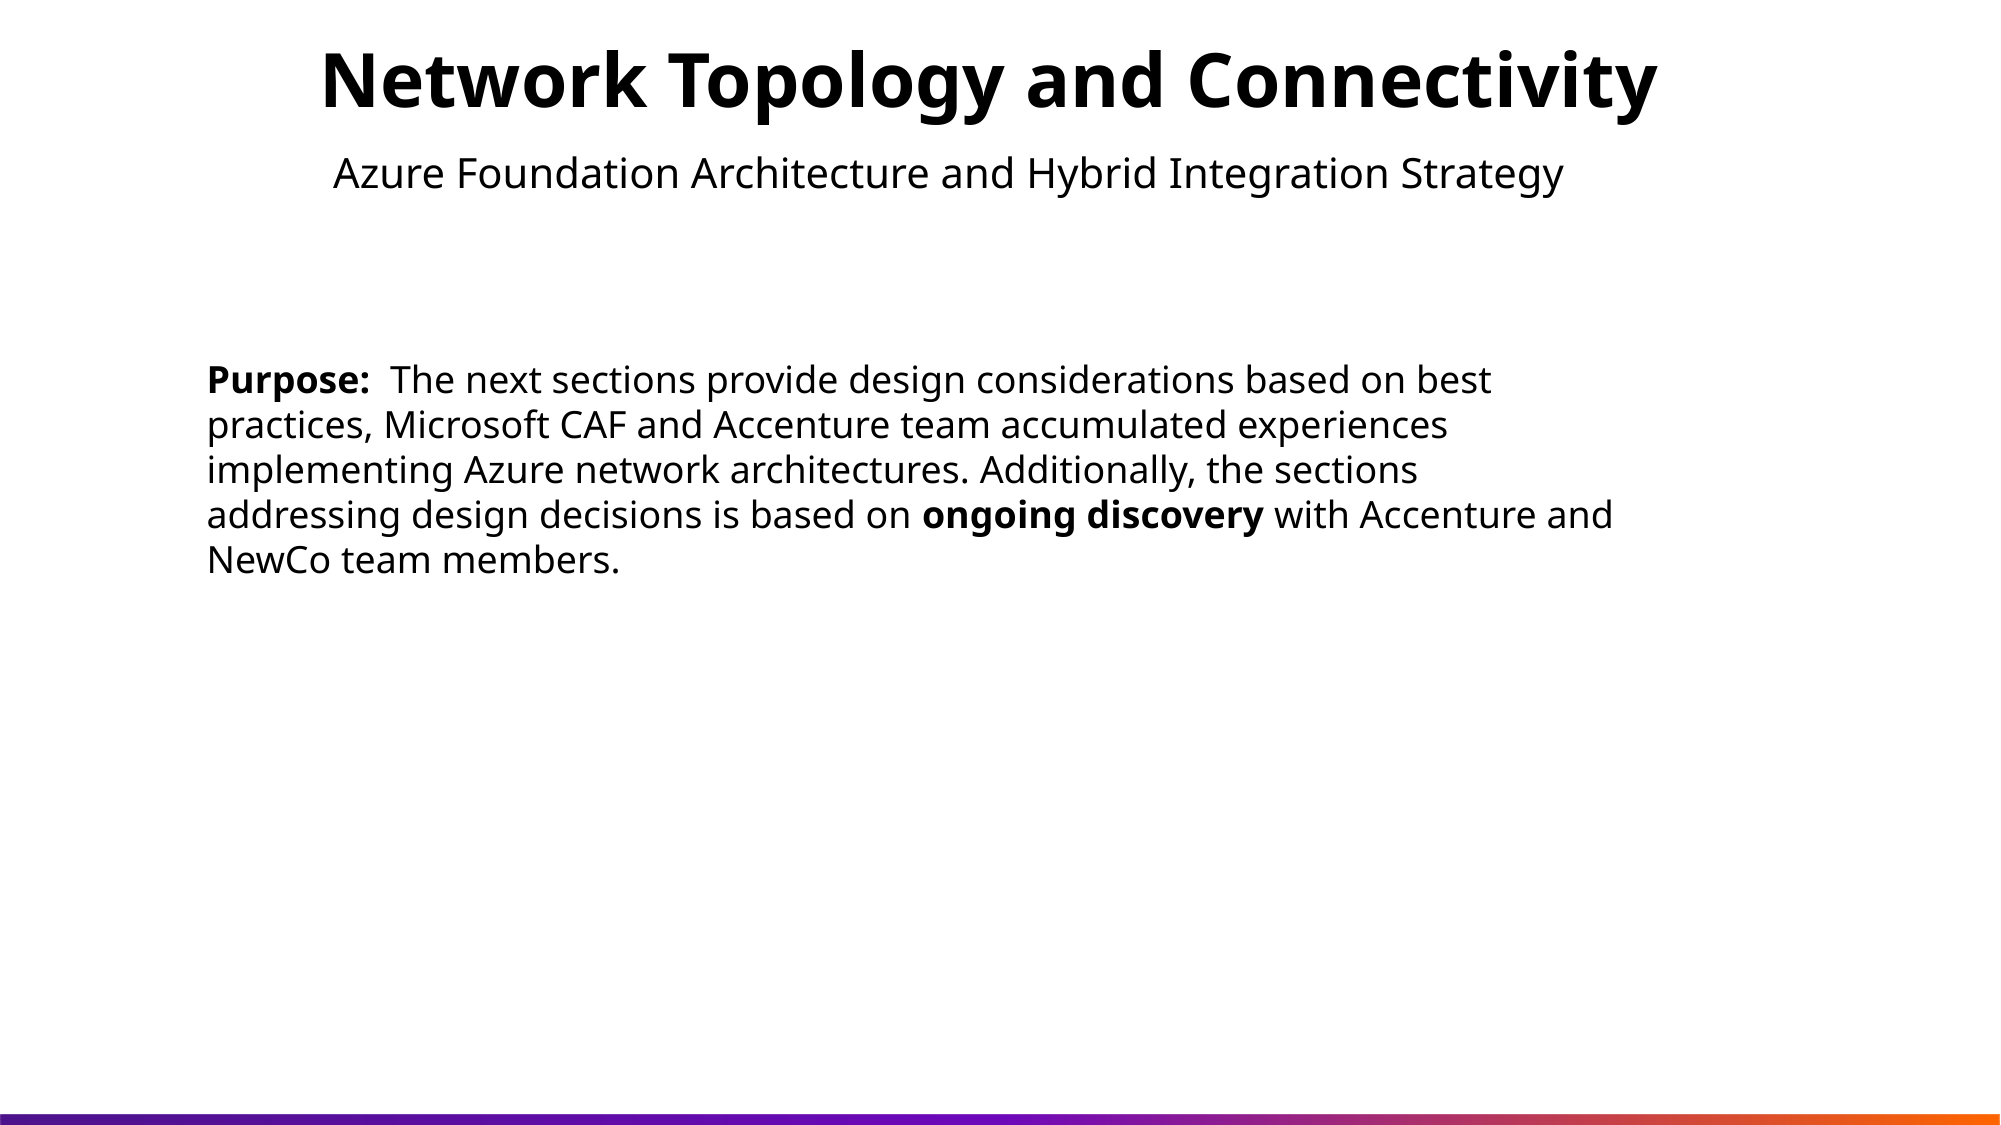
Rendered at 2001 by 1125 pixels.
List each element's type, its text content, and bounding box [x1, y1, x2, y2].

text_box Purpose: The next sections provide design considerations based on best practices, Microsoft CAF and Accenture team accumulated experiences implementing Azure network architectures. Additionally, the sections addressing design decisions is based on ongoing discovery with Accenture and NewCo team members. [191, 348, 1634, 589]
text_box Network Topology and Connectivity [319, 50, 1779, 184]
picture [0, 1114, 2000, 1125]
text_box Azure Foundation Architecture and Hybrid Integration Strategy [198, 139, 1699, 228]
